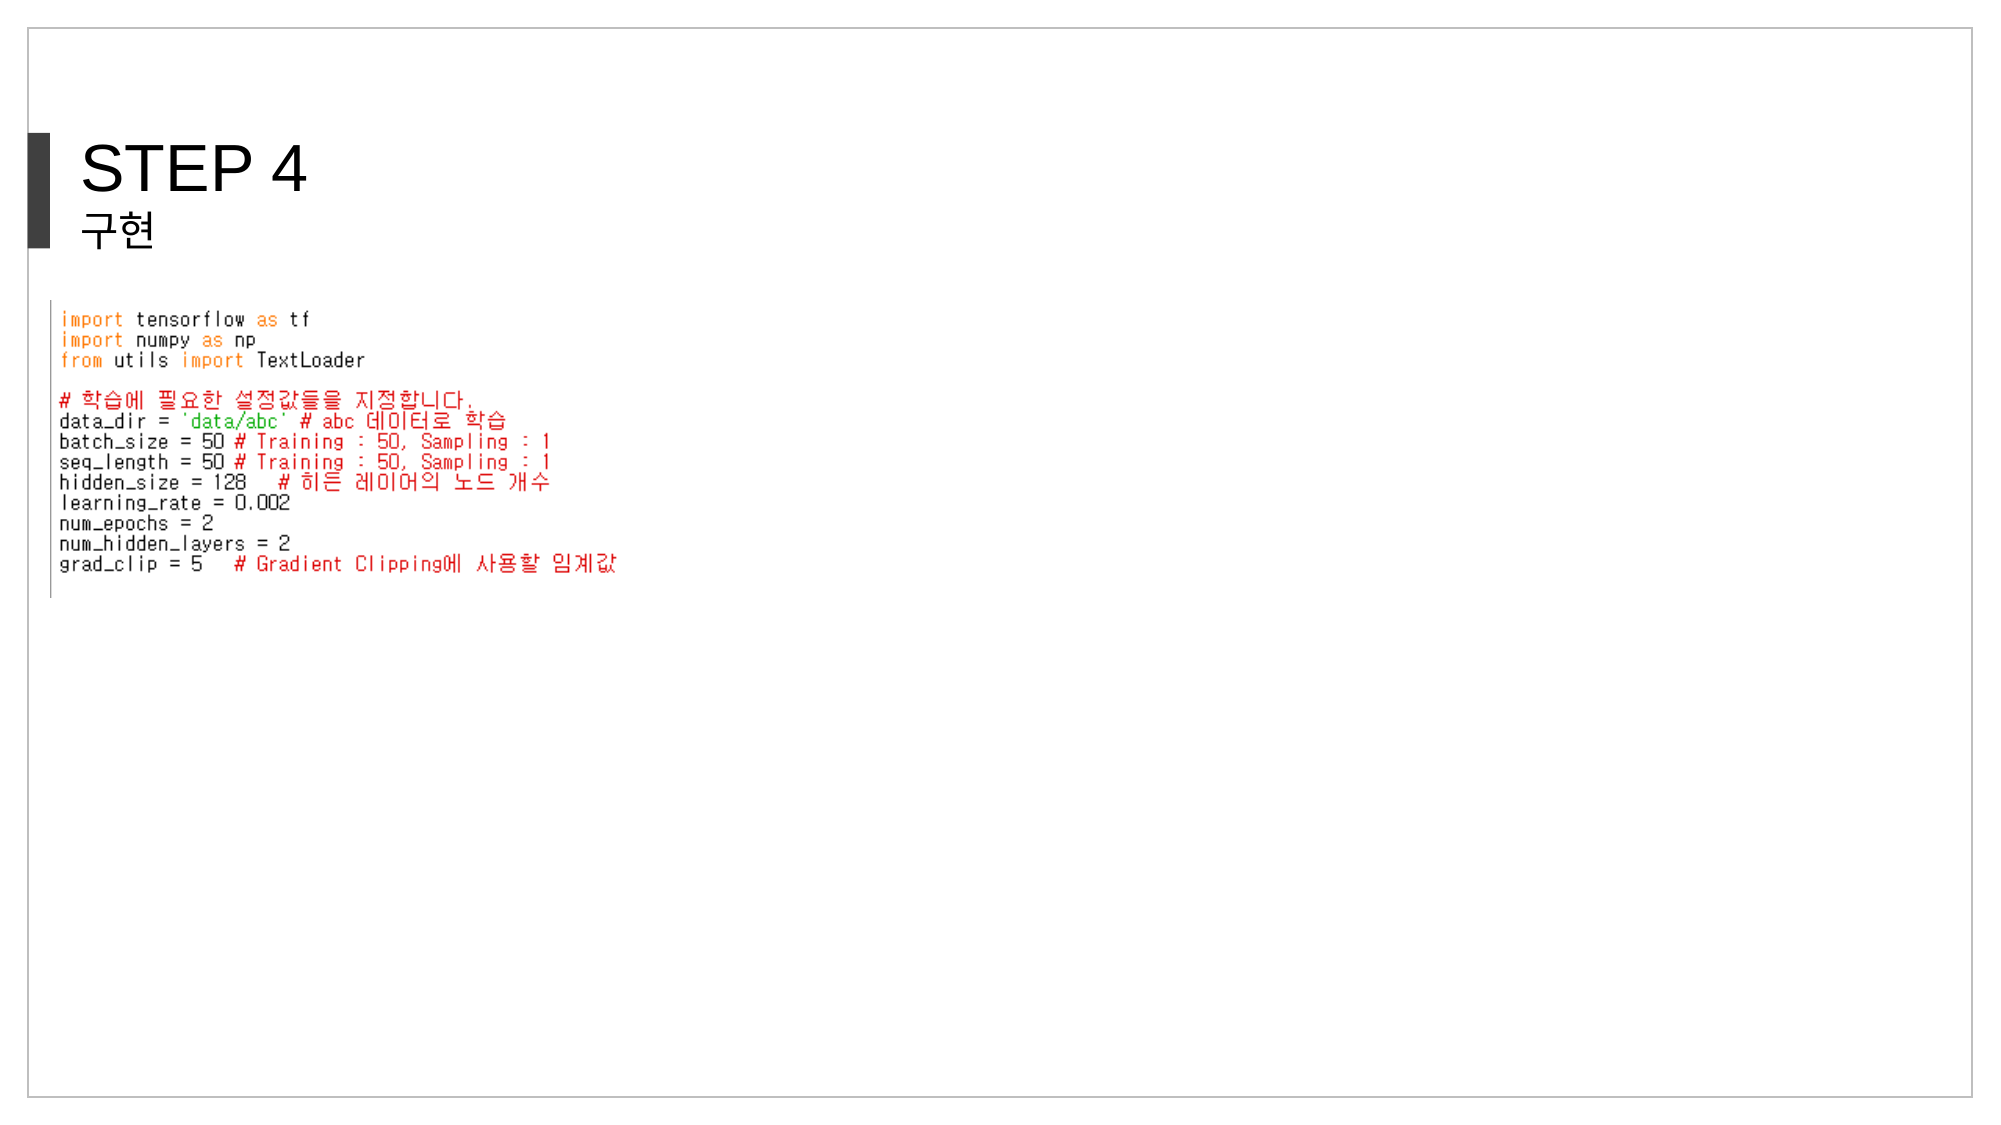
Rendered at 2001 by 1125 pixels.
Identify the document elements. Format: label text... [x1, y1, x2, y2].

text_box STEP 4 구현 [65, 117, 863, 263]
picture [49, 300, 640, 598]
text_box [27, 132, 51, 249]
text_box [27, 27, 1973, 1098]
